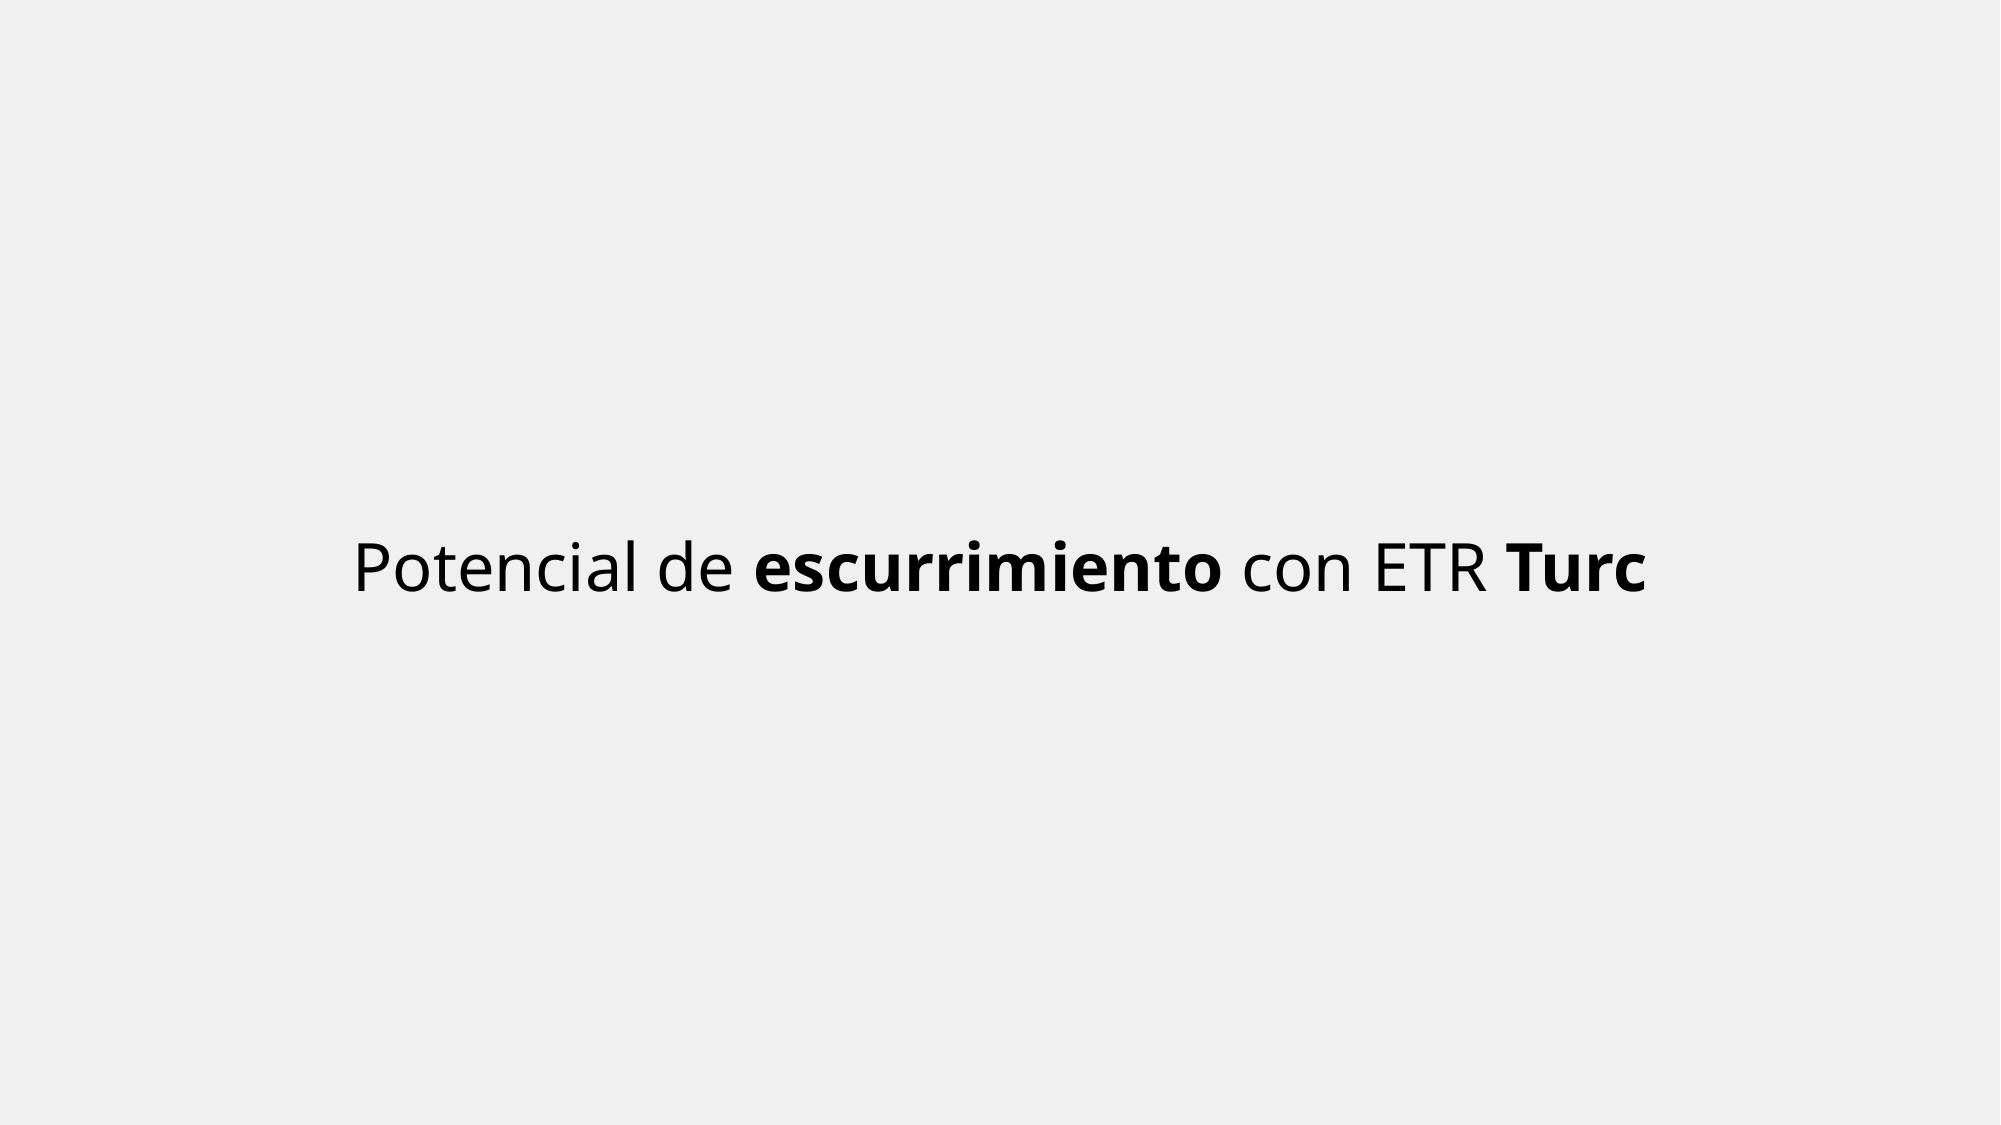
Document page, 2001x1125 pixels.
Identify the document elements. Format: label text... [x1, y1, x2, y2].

text_box Potencial de escurrimiento con ETR Turc [229, 511, 1770, 614]
